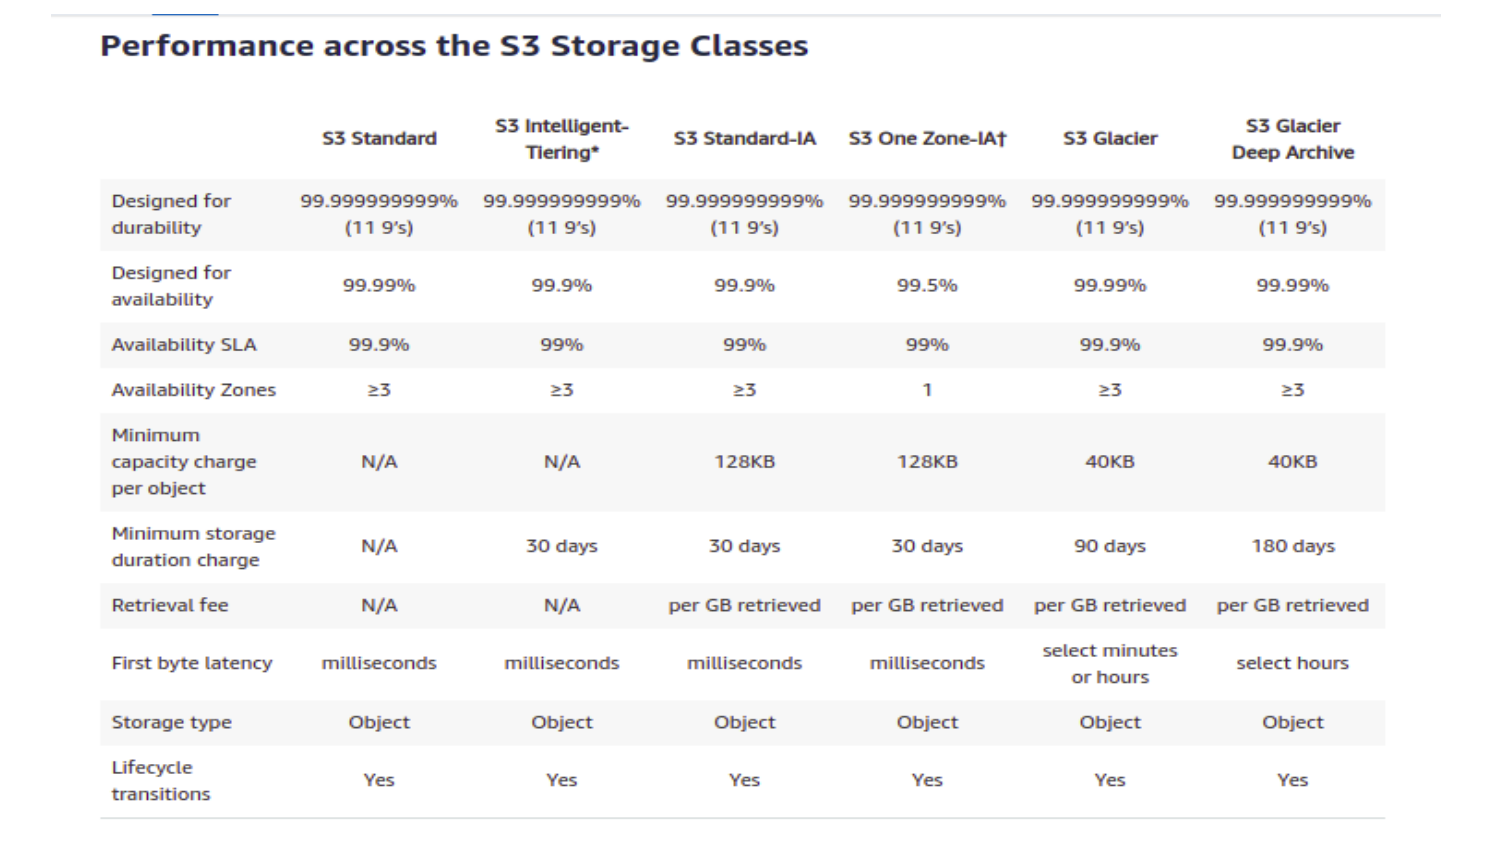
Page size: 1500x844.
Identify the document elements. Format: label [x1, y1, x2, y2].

picture [50, 14, 1441, 827]
